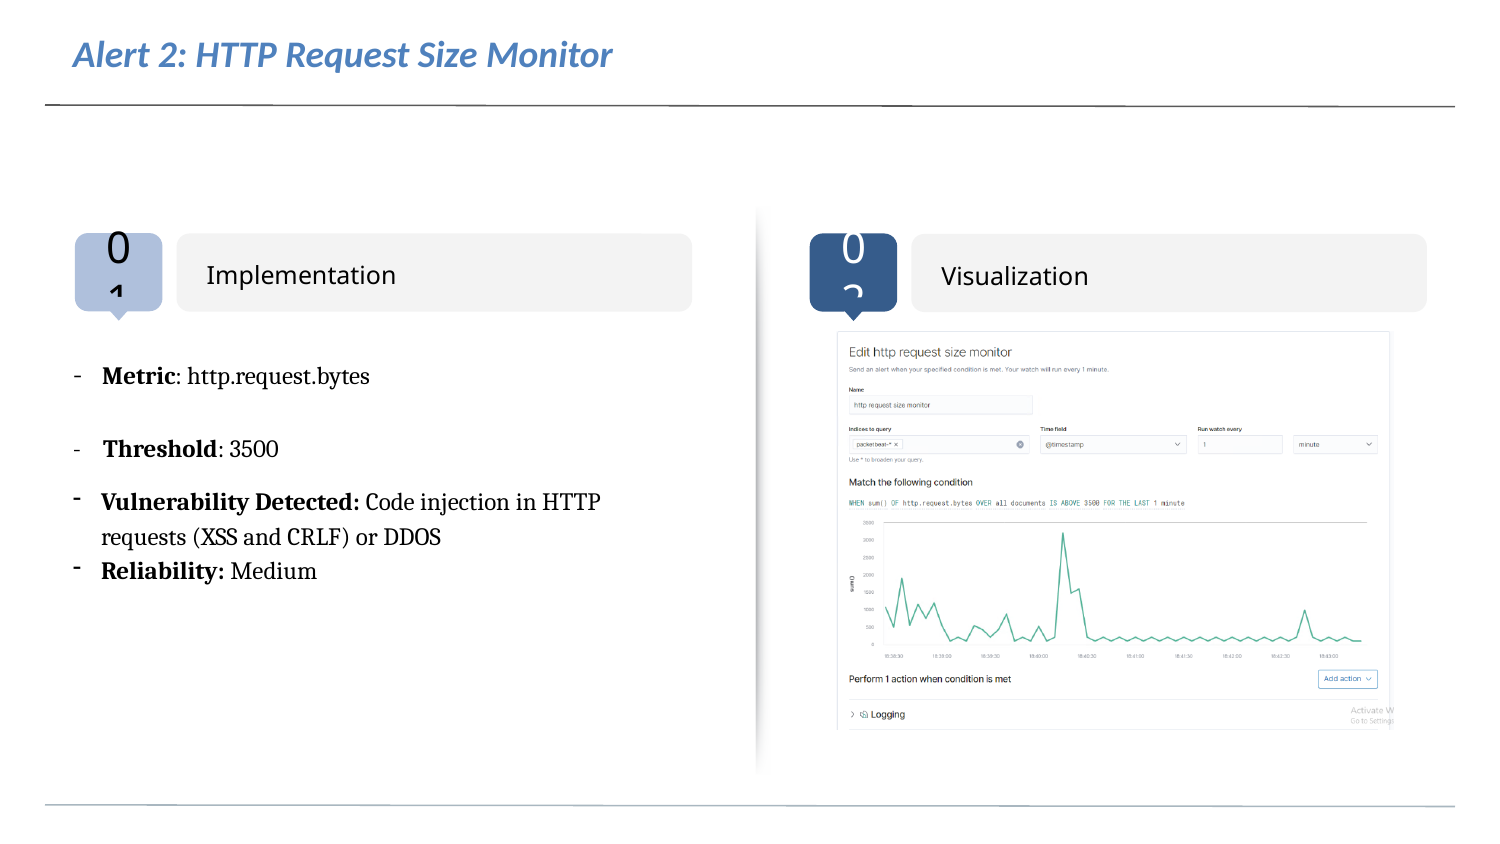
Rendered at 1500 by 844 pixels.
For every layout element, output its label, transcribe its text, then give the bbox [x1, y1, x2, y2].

subtitle - Metric: http.request.bytes - Threshold: 3500 Vulnerability Detected: Code injection in HTTP requests (XSS and CRLF) or DDOS Reliability: Medium [0, 350, 704, 768]
title Alert 2: HTTP Request Size Monitor [0, 0, 1500, 88]
subtitle Implementation [176, 233, 679, 312]
subtitle Visualization [911, 233, 1413, 312]
picture [703, 193, 1395, 795]
